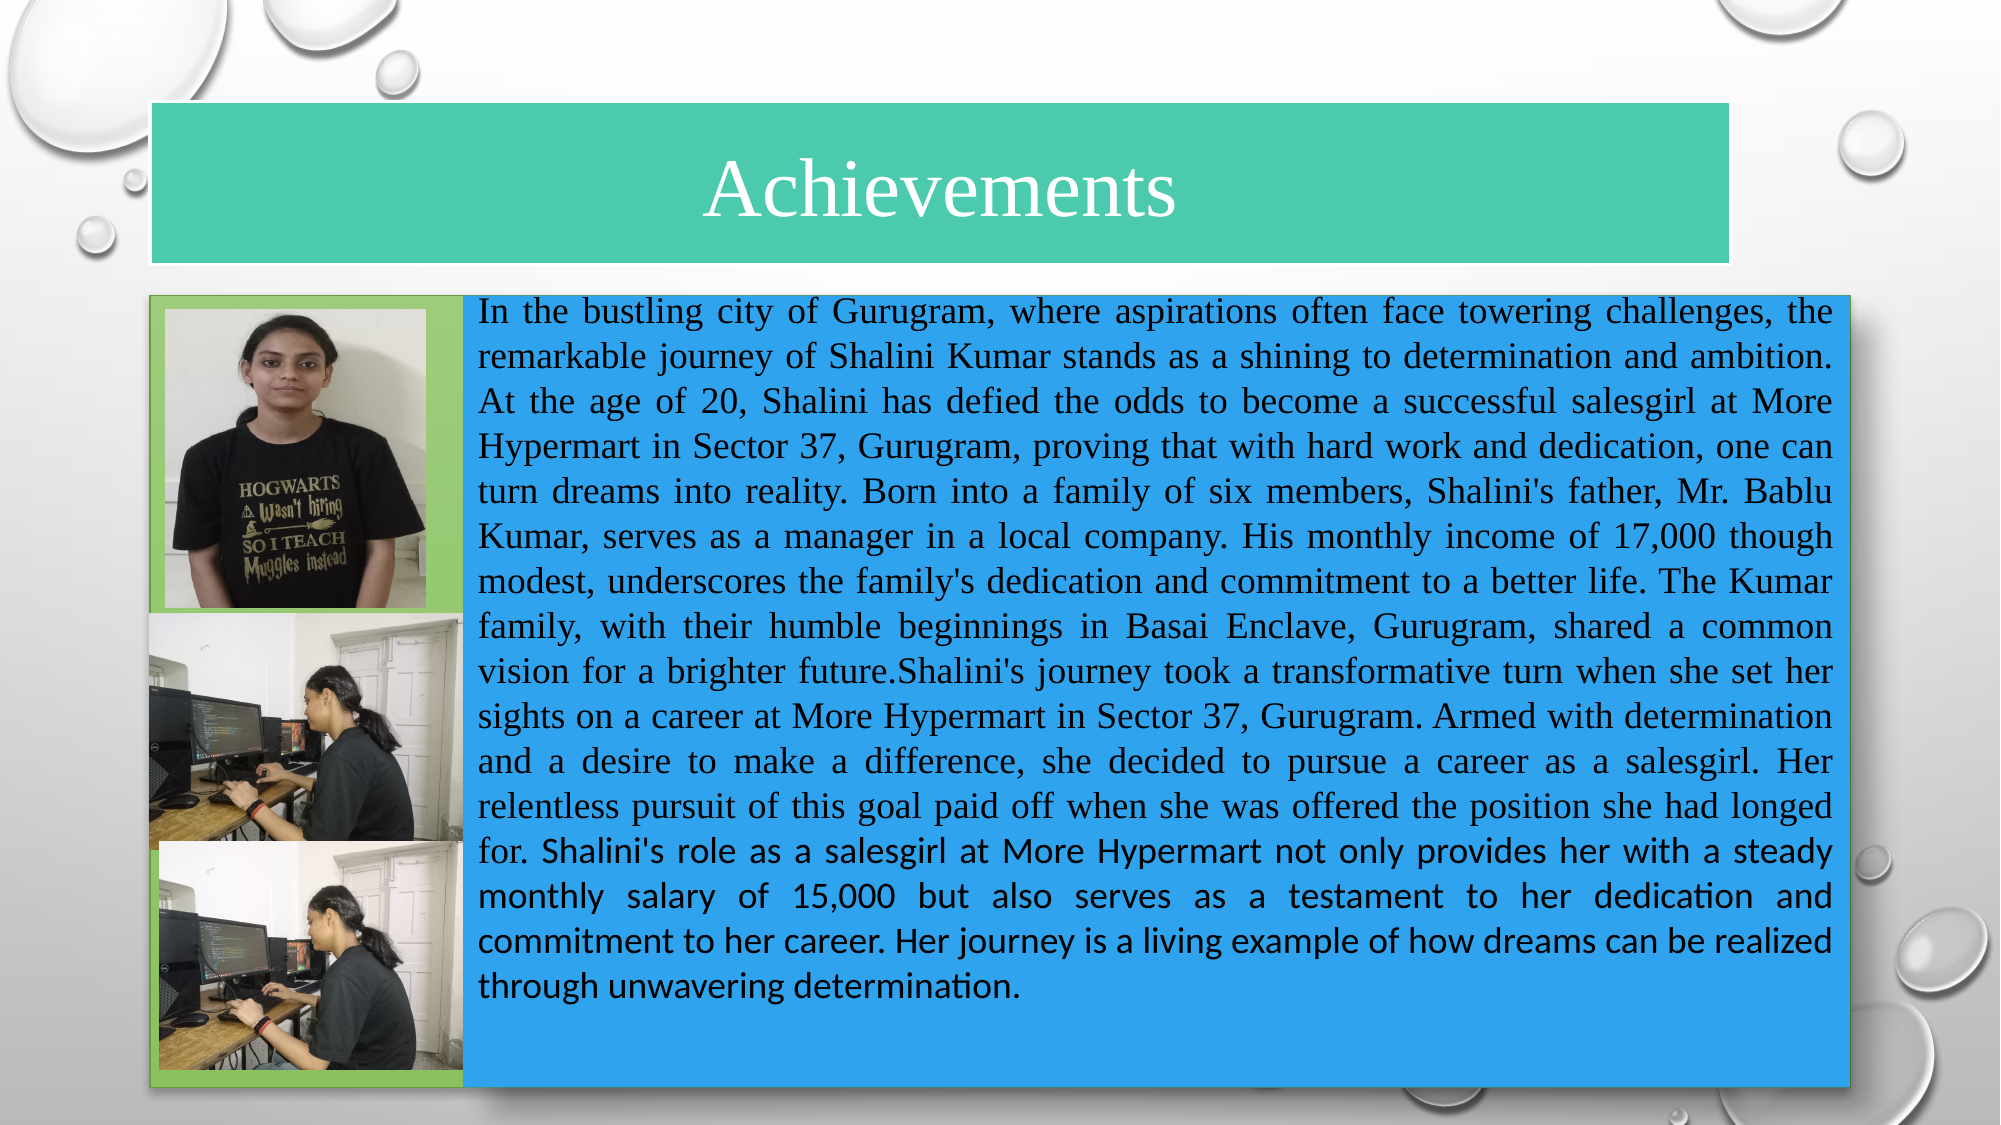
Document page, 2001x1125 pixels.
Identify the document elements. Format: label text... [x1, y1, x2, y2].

text_box In the bustling city of Gurugram, where aspirations often face towering challenges, the remarkable journey of Shalini Kumar stands as a shining to determination and ambition. At the age of 20, Shalini has defied the odds to become a successful salesgirl at More Hypermart in Sector 37, Gurugram, proving that with hard work and dedication, one can turn dreams into reality. Born into a family of six members, Shalini's father, Mr. Bablu Kumar, serves as a manager in a local company. His monthly income of 17,000 though modest, underscores the family's dedication and commitment to a better life. The Kumar family, with their humble beginnings in Basai Enclave, Gurugram, shared a common vision for a brighter future.Shalini's journey took a transformative turn when she set her sights on a career at More Hypermart in Sector 37, Gurugram. Armed with determination and a desire to make a difference, she decided to pursue a career as a salesgirl. Her relentless pursuit of this goal paid off when she was offered the position she had longed for. Shalini's role as a salesgirl at More Hypermart not only provides her with a steady monthly salary of 15,000 but also serves as a testament to her dedication and commitment to her career. Her journey is a living example of how dreams can be realized through unwavering determination. [462, 294, 1851, 1089]
text_box [149, 858, 462, 1088]
text_box Achievements [148, 100, 1733, 266]
text_box [149, 295, 462, 613]
picture [0, 0, 2000, 1125]
